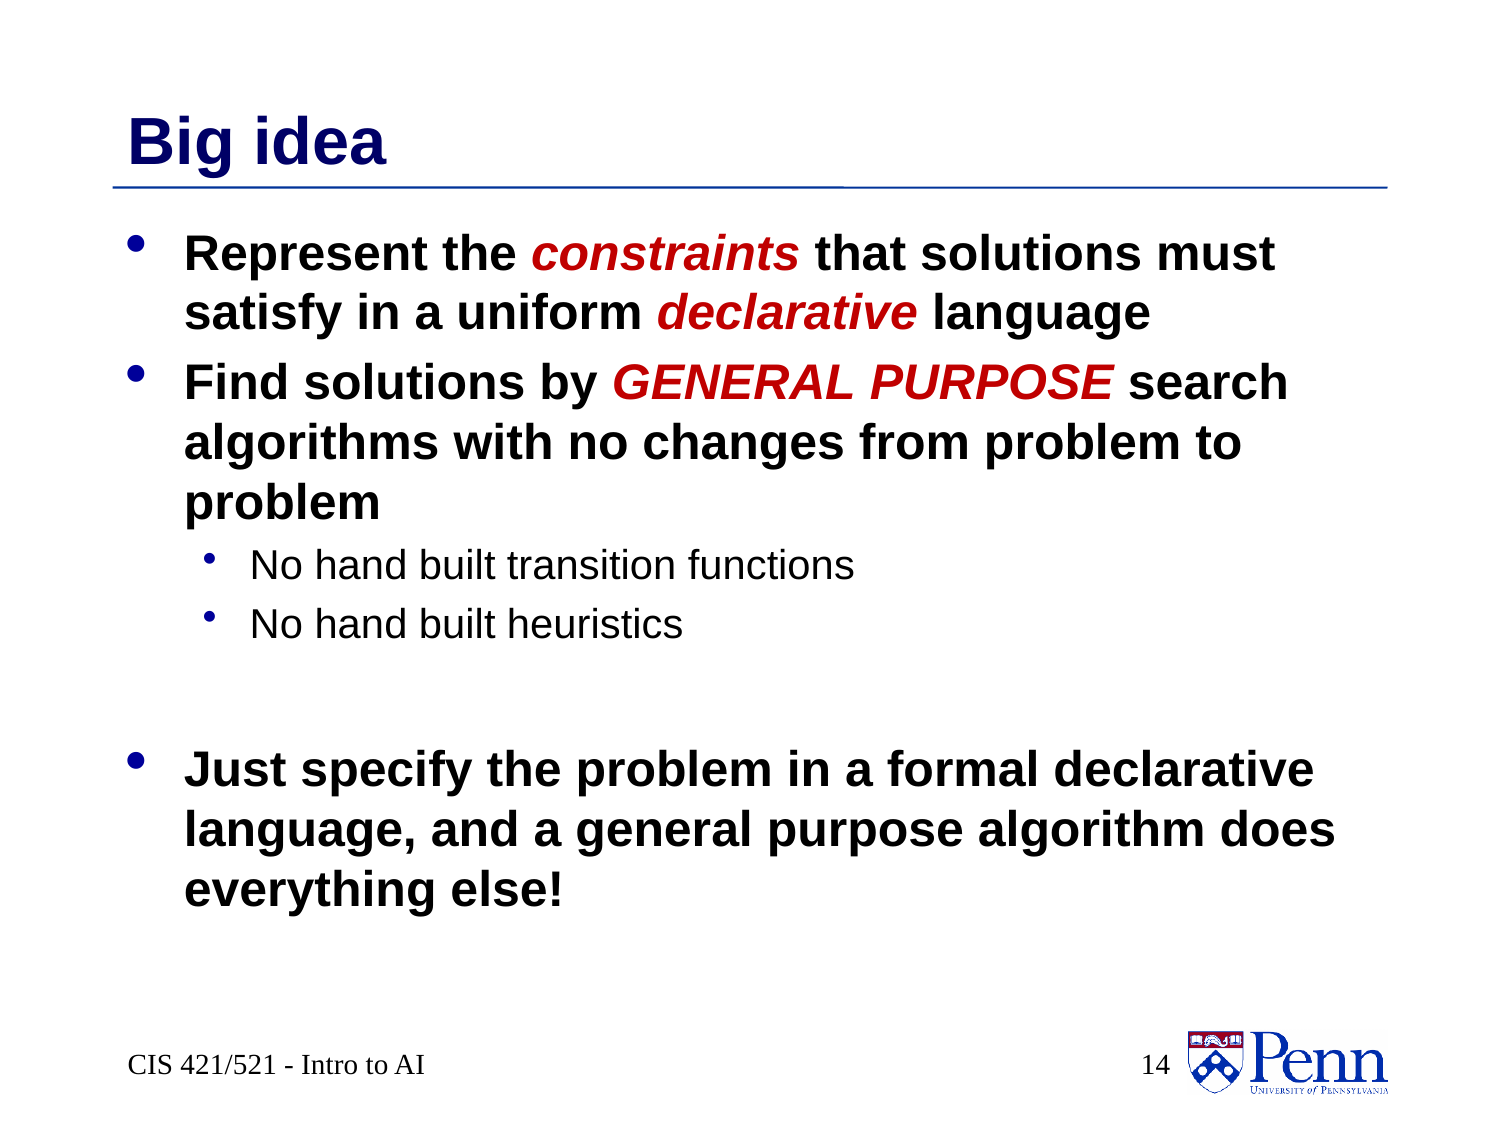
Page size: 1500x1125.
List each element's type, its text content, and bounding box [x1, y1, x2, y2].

list Represent the constraints that solutions must satisfy in a uniform declarative language Find solutions by GENERAL PURPOSE search algorithms with no changes from problem to problem No hand built transition functions No hand built heuristics Just specify the problem in a formal declarative language, and a general purpose algorithm does everything else! [112, 212, 1388, 963]
slide_number 14 [1074, 1024, 1388, 1101]
slide_number CIS 421/521 - Intro to AI [112, 1024, 501, 1101]
title Big idea [112, 99, 1388, 176]
